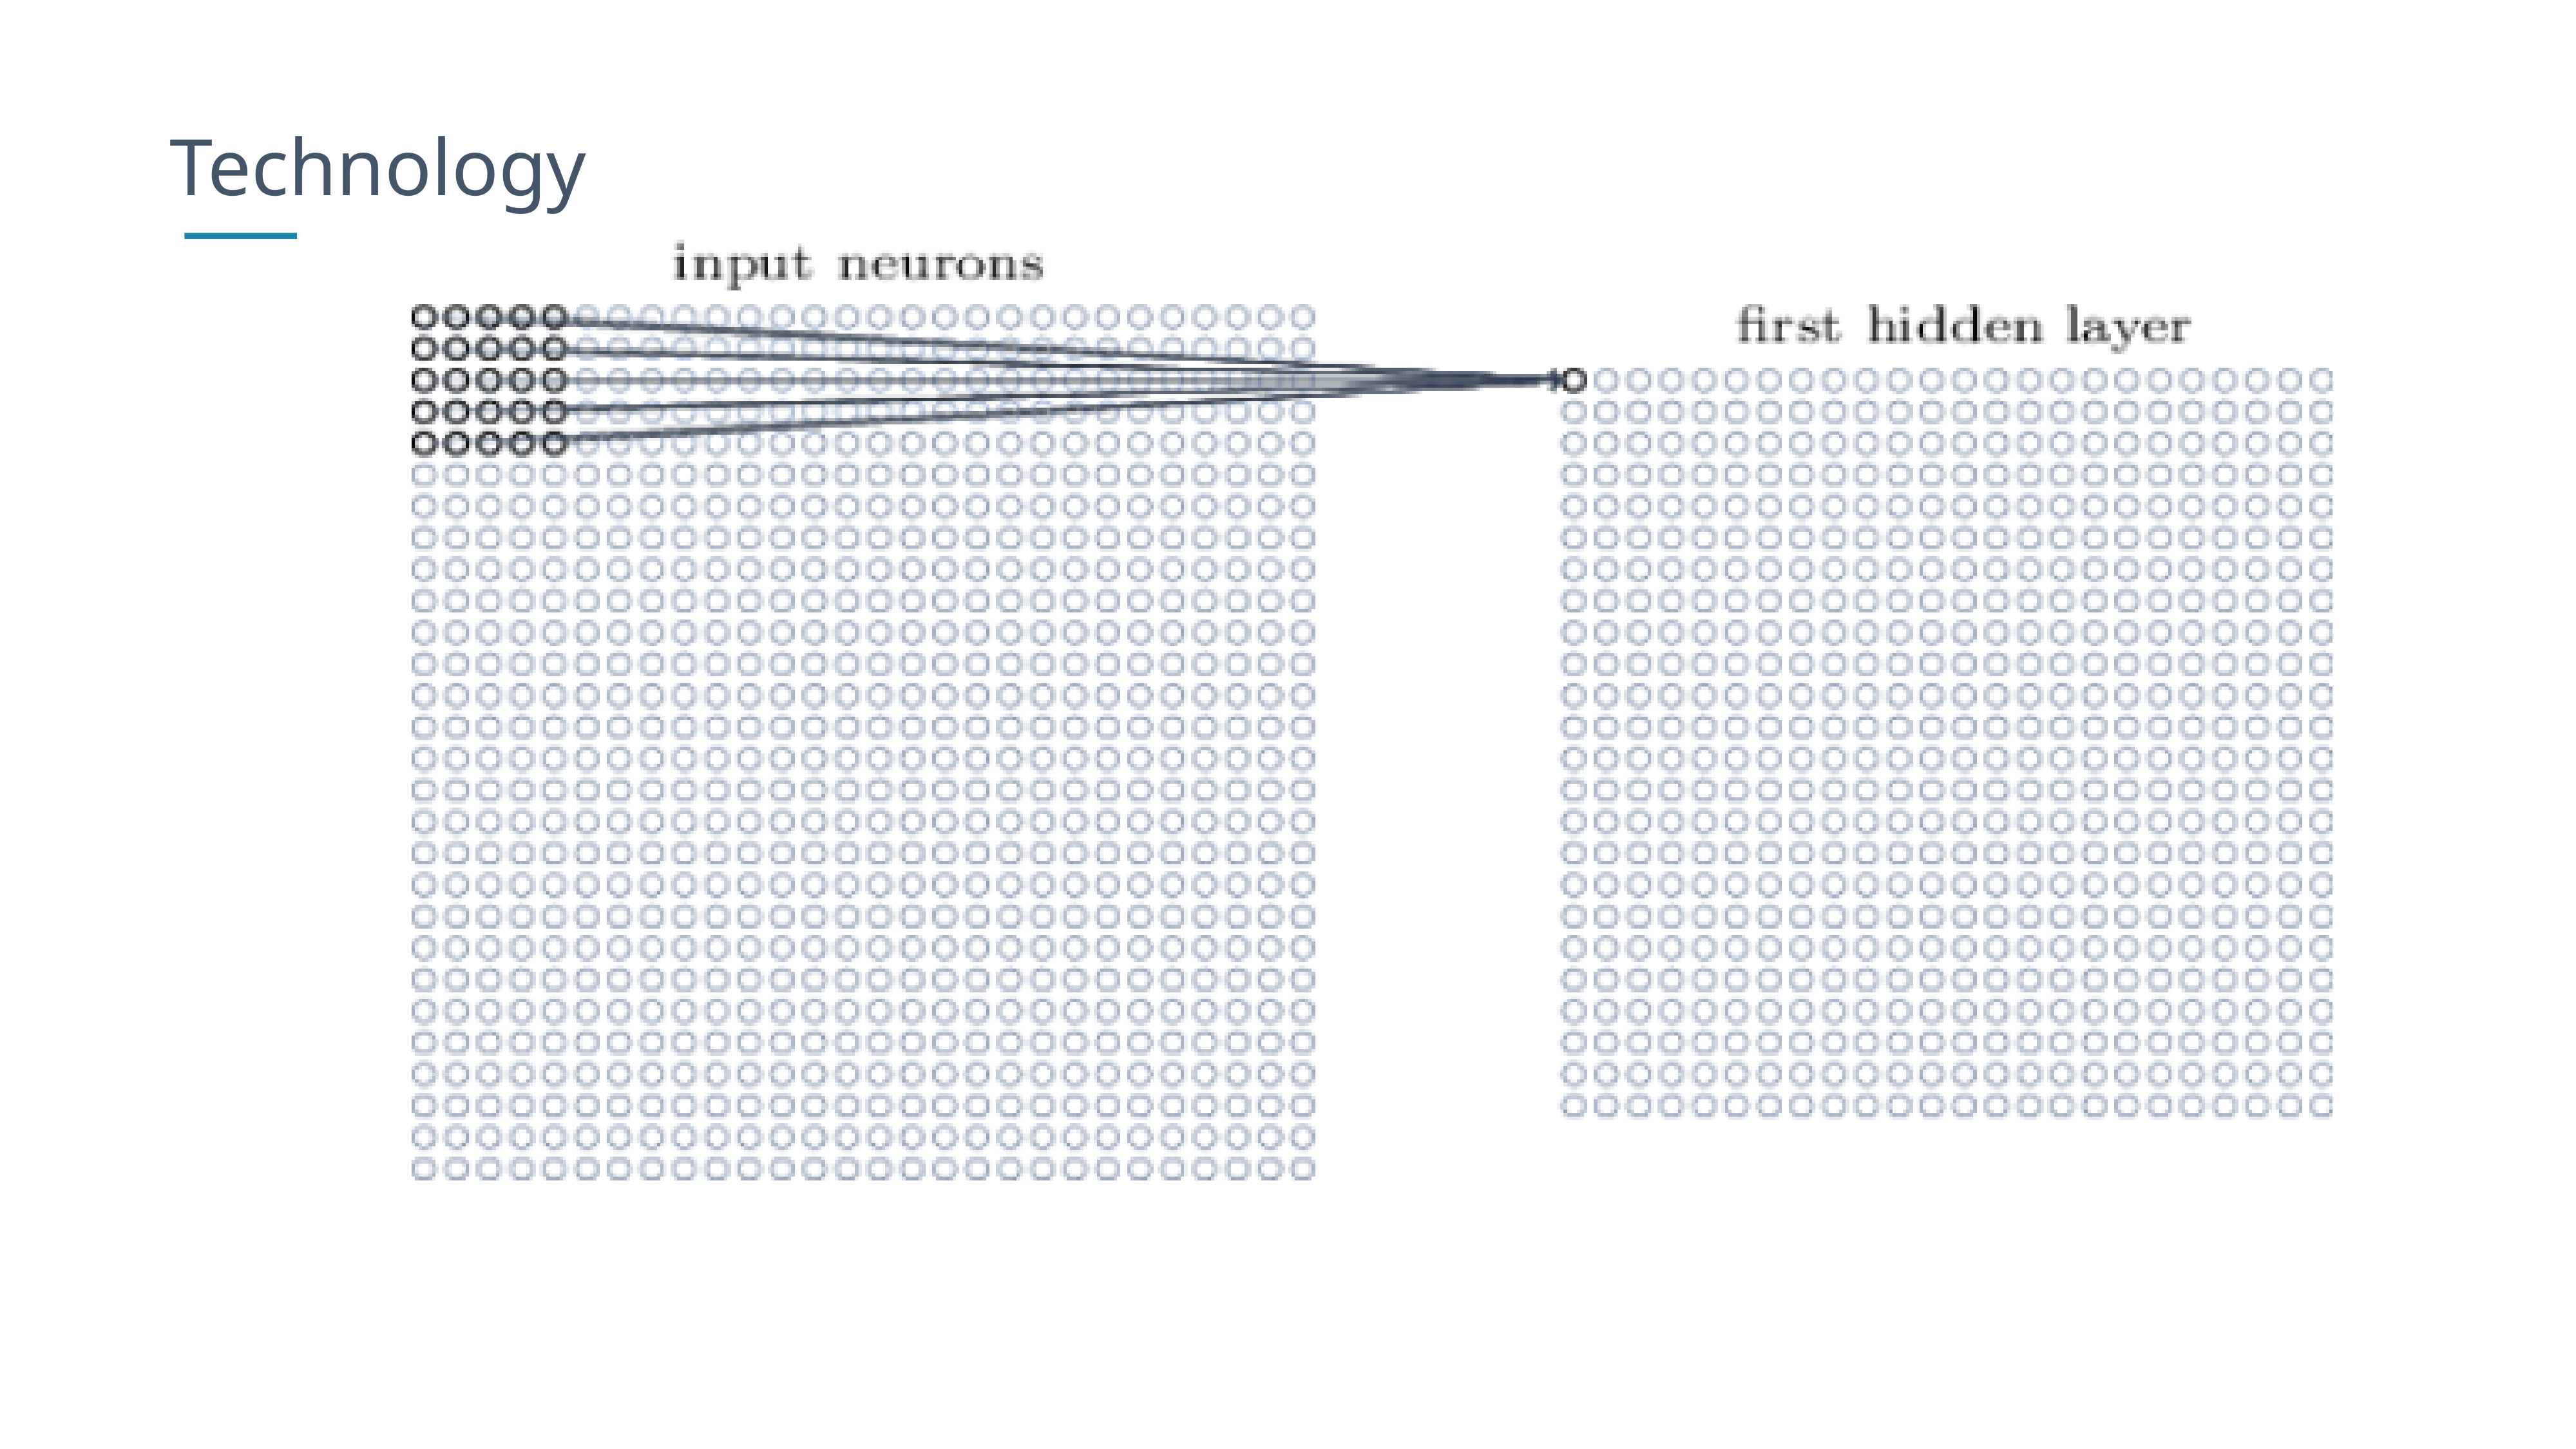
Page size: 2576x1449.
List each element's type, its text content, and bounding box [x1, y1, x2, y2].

text_box [184, 232, 298, 240]
text_box Technology [169, 117, 587, 211]
picture [368, 210, 2447, 1241]
